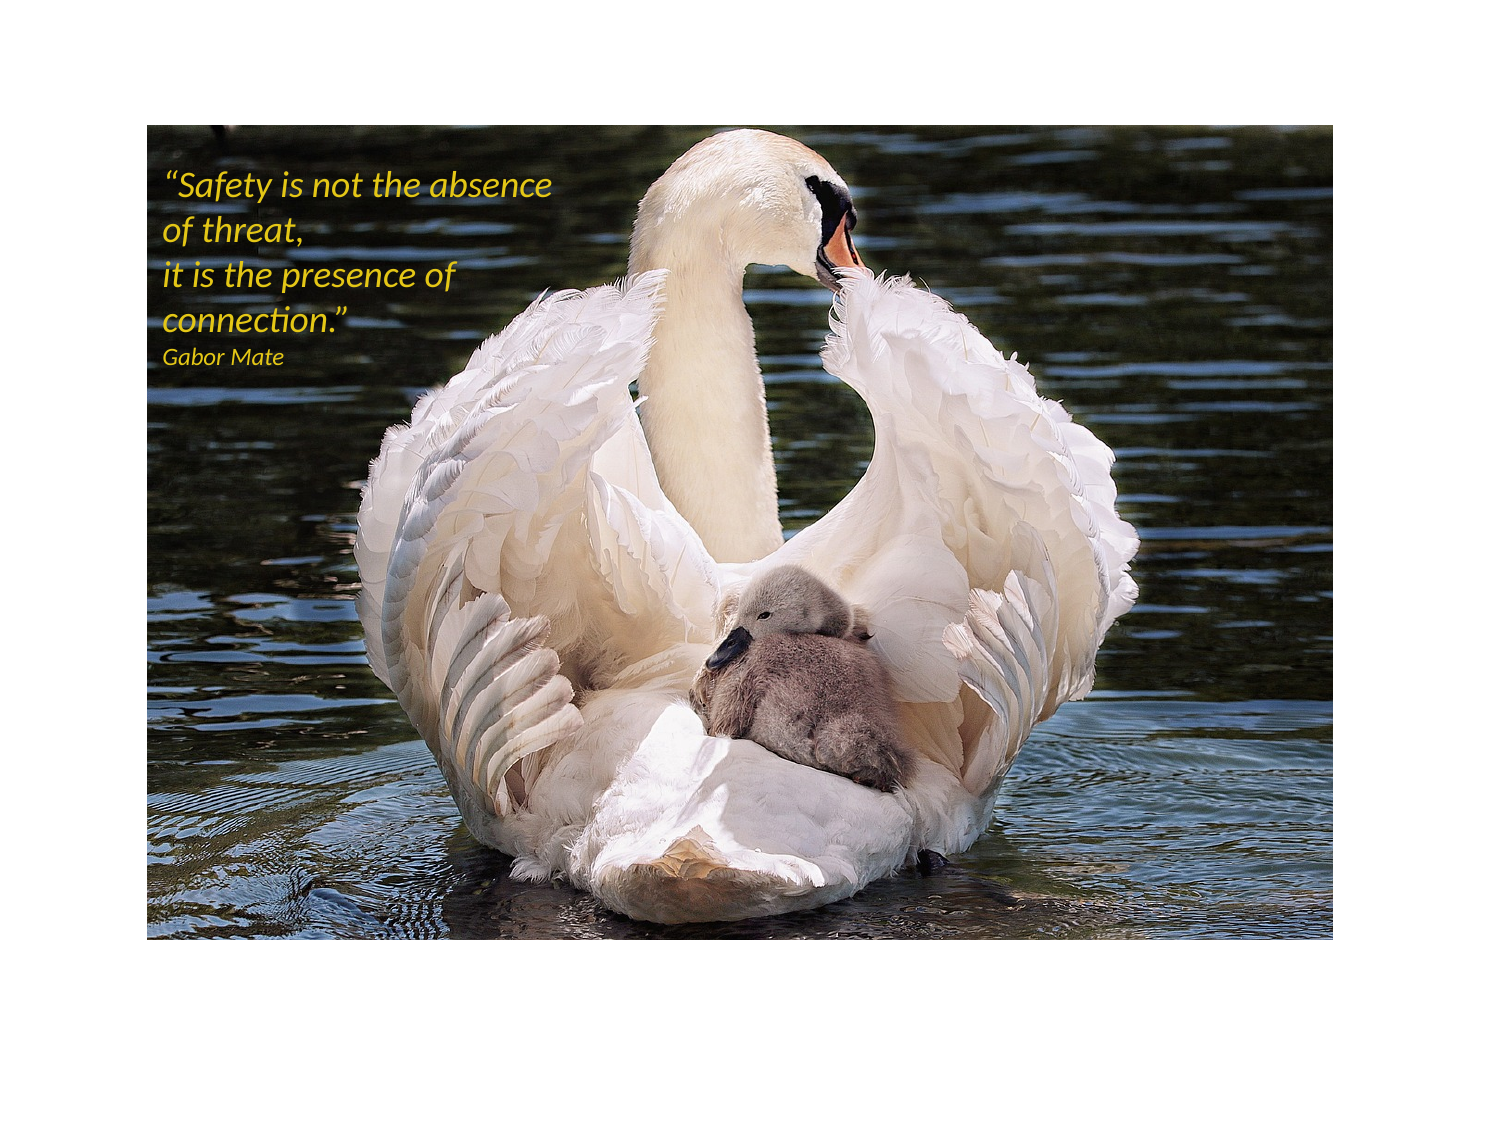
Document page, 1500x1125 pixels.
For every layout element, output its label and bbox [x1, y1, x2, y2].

picture [147, 125, 1333, 941]
